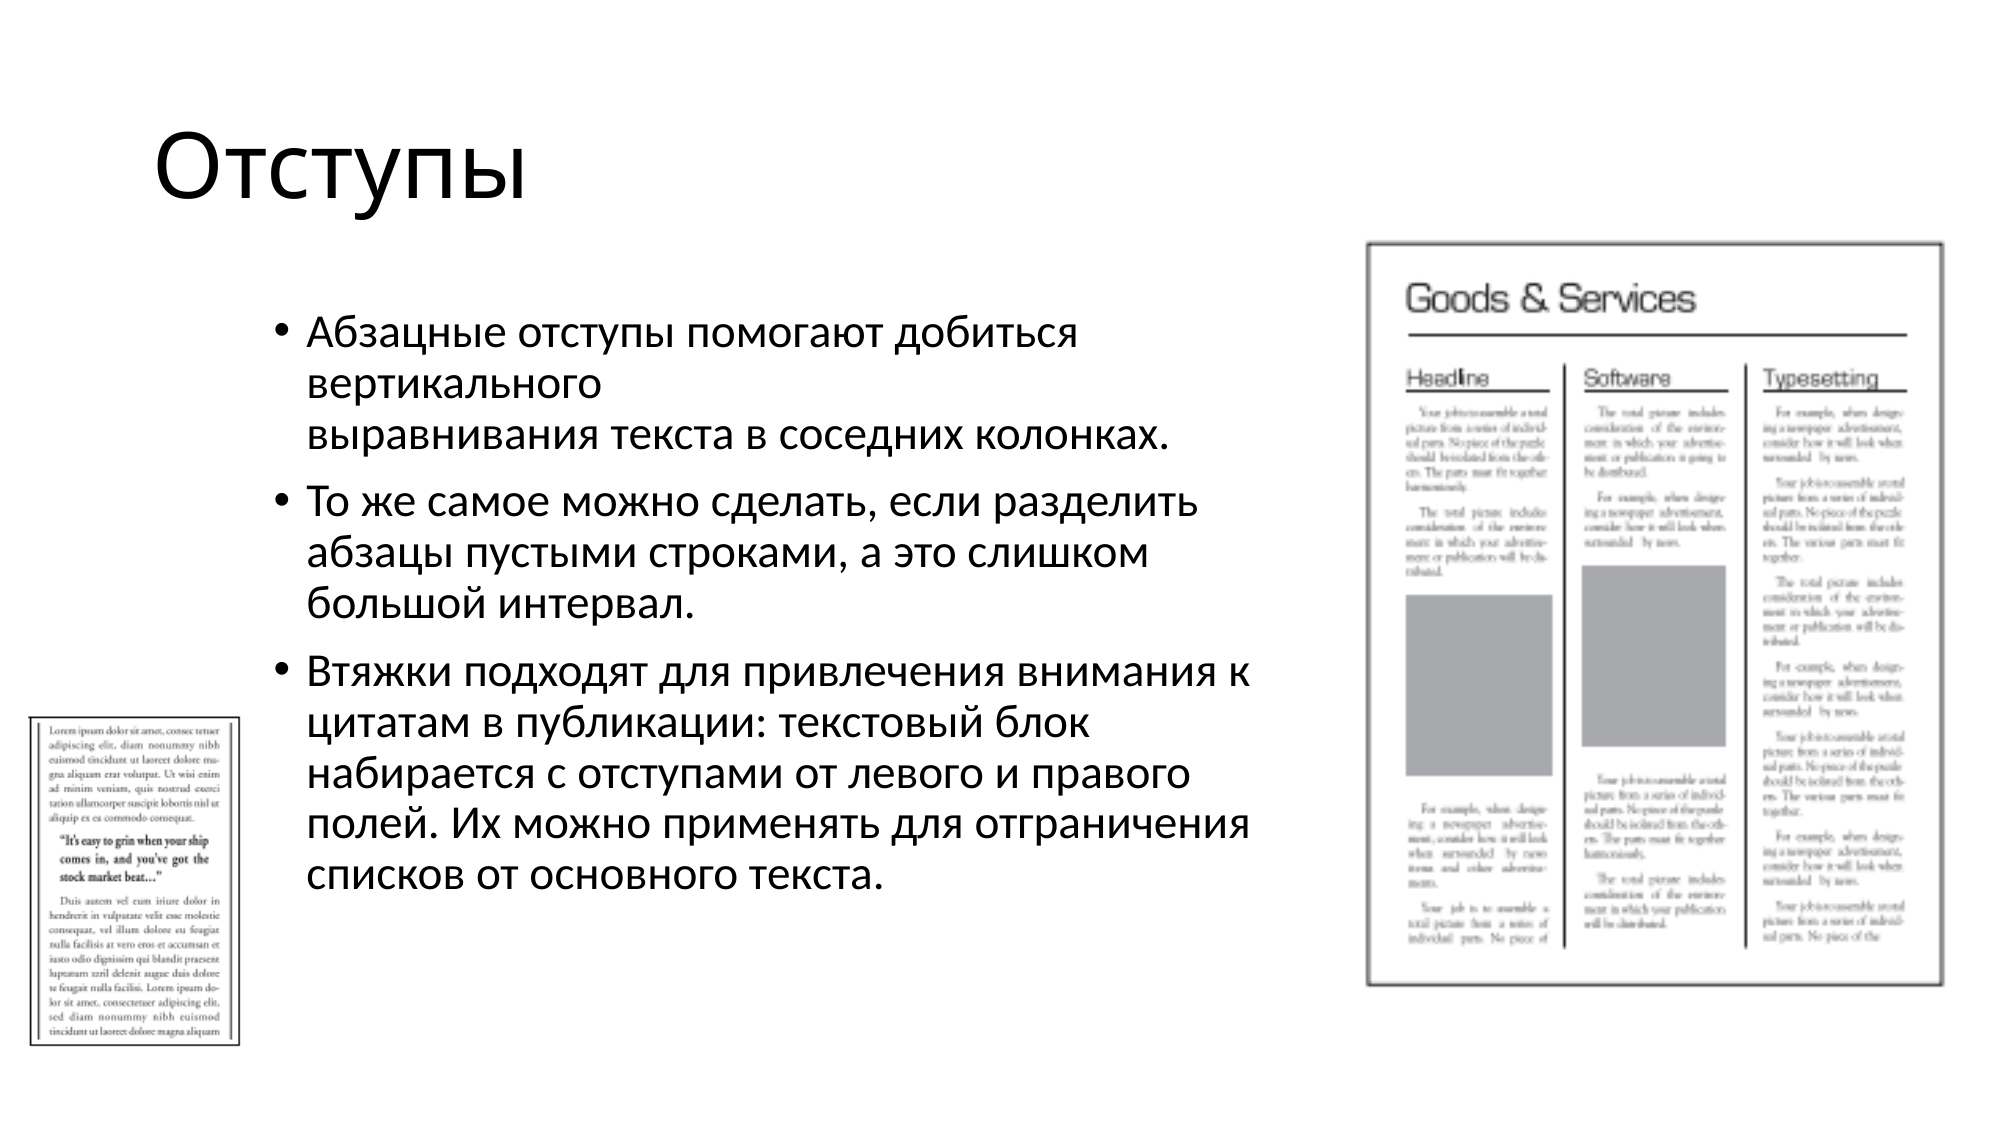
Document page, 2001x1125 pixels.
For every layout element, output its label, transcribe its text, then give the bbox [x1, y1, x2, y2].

picture [16, 709, 259, 1065]
list Абзацные отступы помогают добиться вертикального выравнивания текста в соседних колонках. То же самое можно сделать, если разделить абзацы пустыми строками, а это слишком большой интервал. Втяжки подходят для привлечения внимания к цитатам в публикации: текстовый блок набирается с отступами от левого и правого полей. Их можно применять для отграничения списков от основного текста. [258, 299, 1340, 1014]
title Отступы [137, 59, 1863, 278]
picture [1356, 228, 1964, 998]
